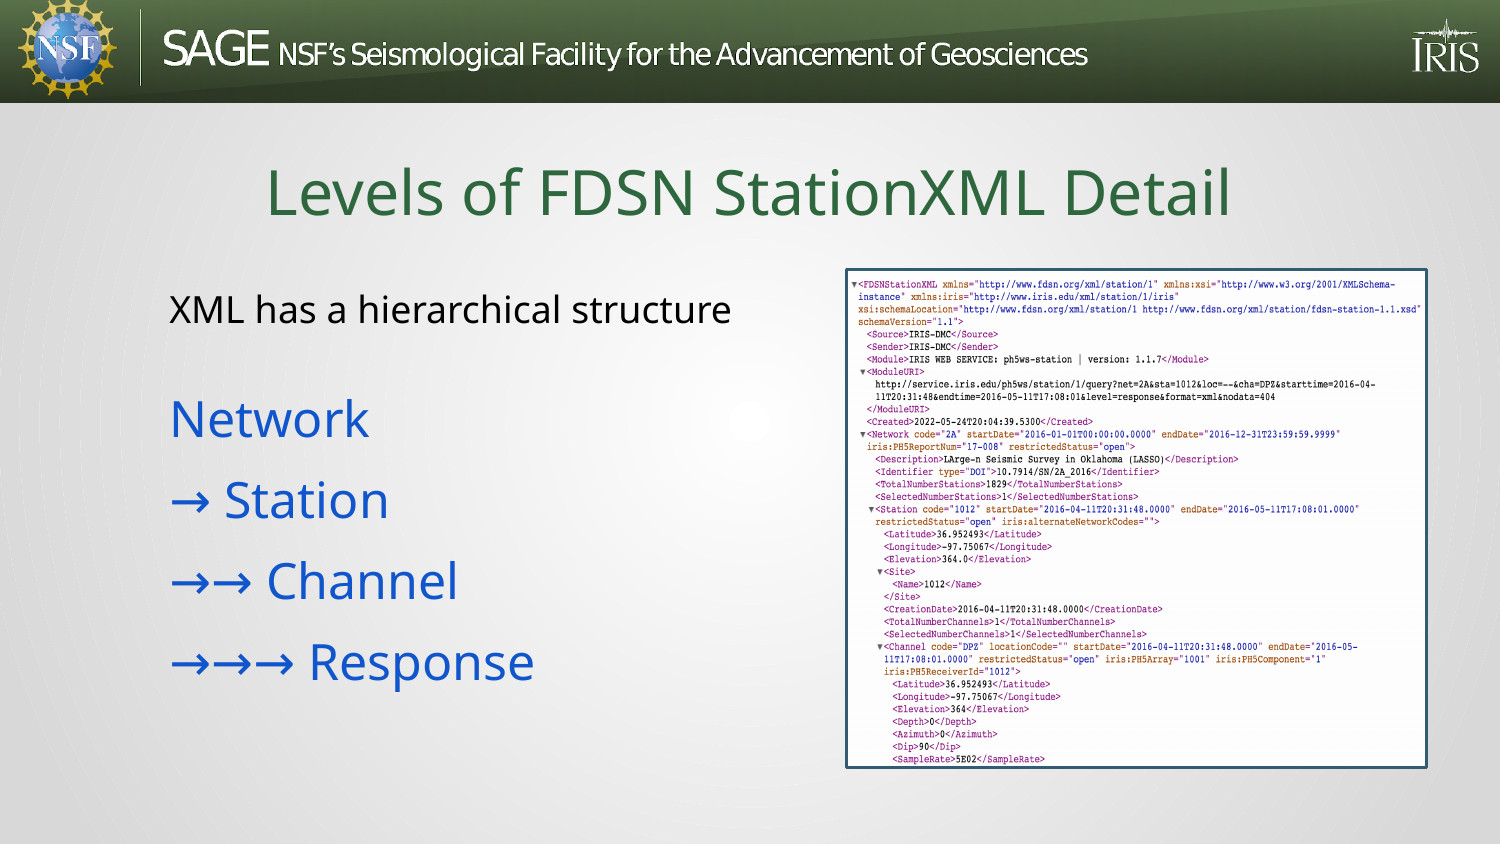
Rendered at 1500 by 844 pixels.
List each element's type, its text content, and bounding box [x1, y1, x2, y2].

text_box Network → Station →→ Channel →→→ Response [154, 372, 833, 706]
picture [0, 0, 1500, 103]
picture [848, 270, 1426, 767]
text_box XML has a hierarchical structure [154, 271, 783, 347]
title Levels of FDSN StationXML Detail [75, 123, 1425, 236]
